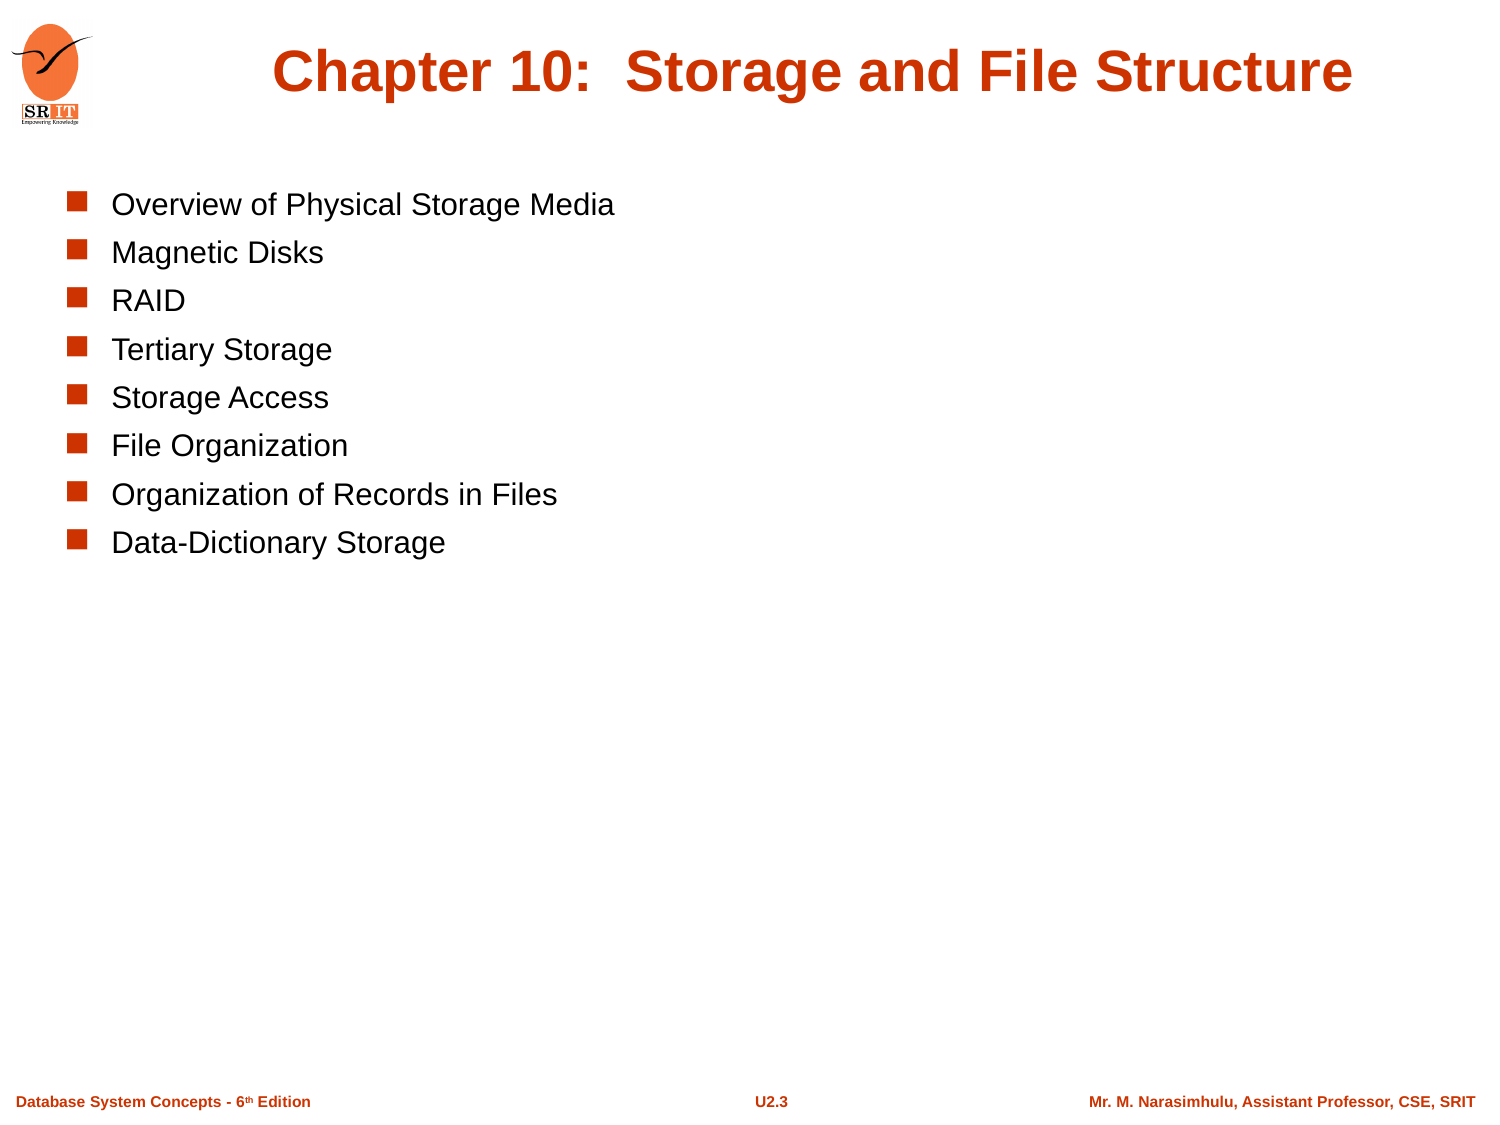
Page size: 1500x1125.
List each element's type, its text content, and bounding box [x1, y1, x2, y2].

list Overview of Physical Storage Media Magnetic Disks RAID Tertiary Storage Storage Access File Organization Organization of Records in Files Data-Dictionary Storage [54, 176, 1450, 1043]
title Chapter 10: Storage and File Structure [151, 10, 1477, 112]
picture [11, 19, 93, 128]
